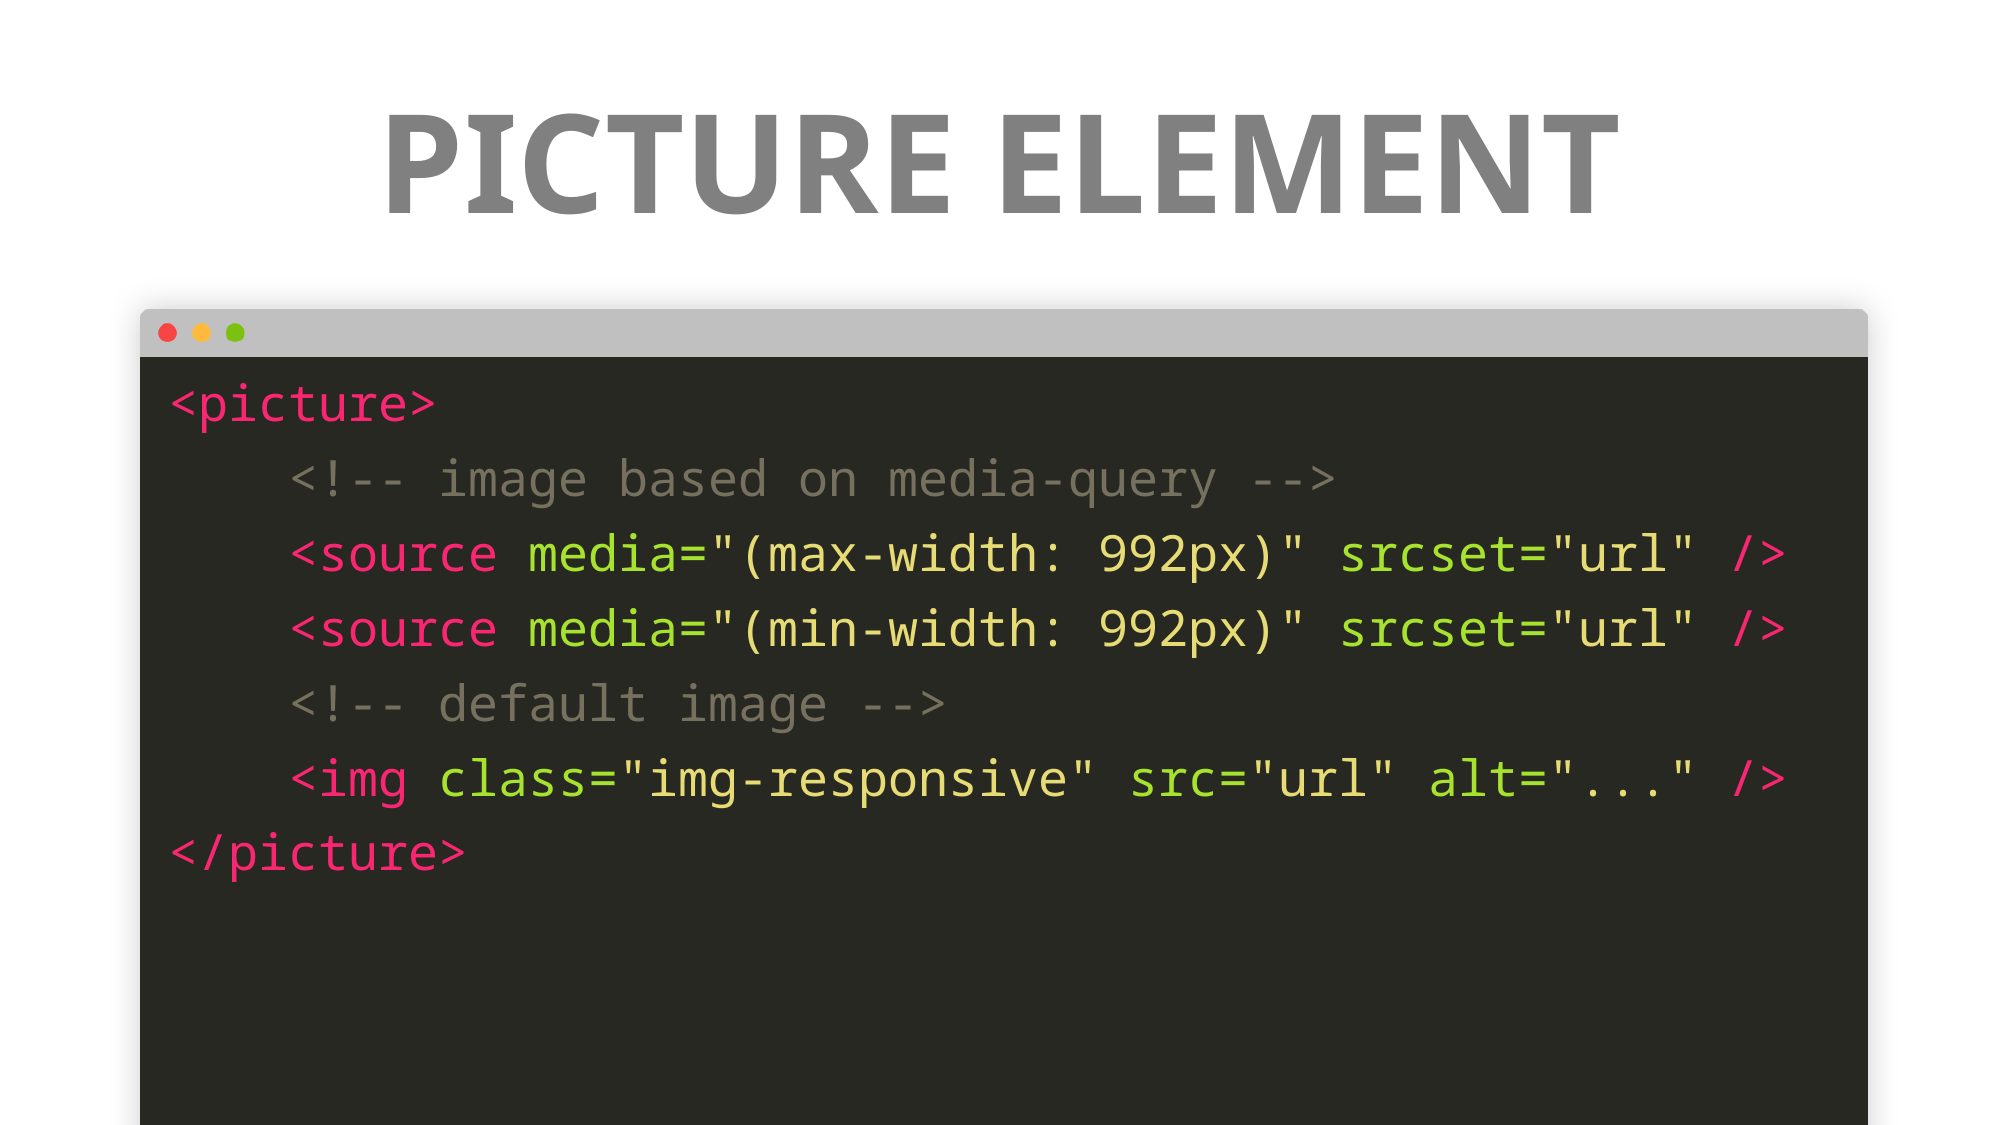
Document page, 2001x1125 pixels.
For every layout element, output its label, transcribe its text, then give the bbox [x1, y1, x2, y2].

list <picture> <!-- image based on media-query --> <source media="(max-width: 992px)" srcset="url" /> <source media="(min-width: 992px)" srcset="url" /> <!-- default image --> <img class="img-responsive" src="url" alt="..." /> </picture> [153, 371, 1852, 1067]
title PICTURE ELEMENT [137, 59, 1863, 278]
picture [108, 277, 1899, 1125]
